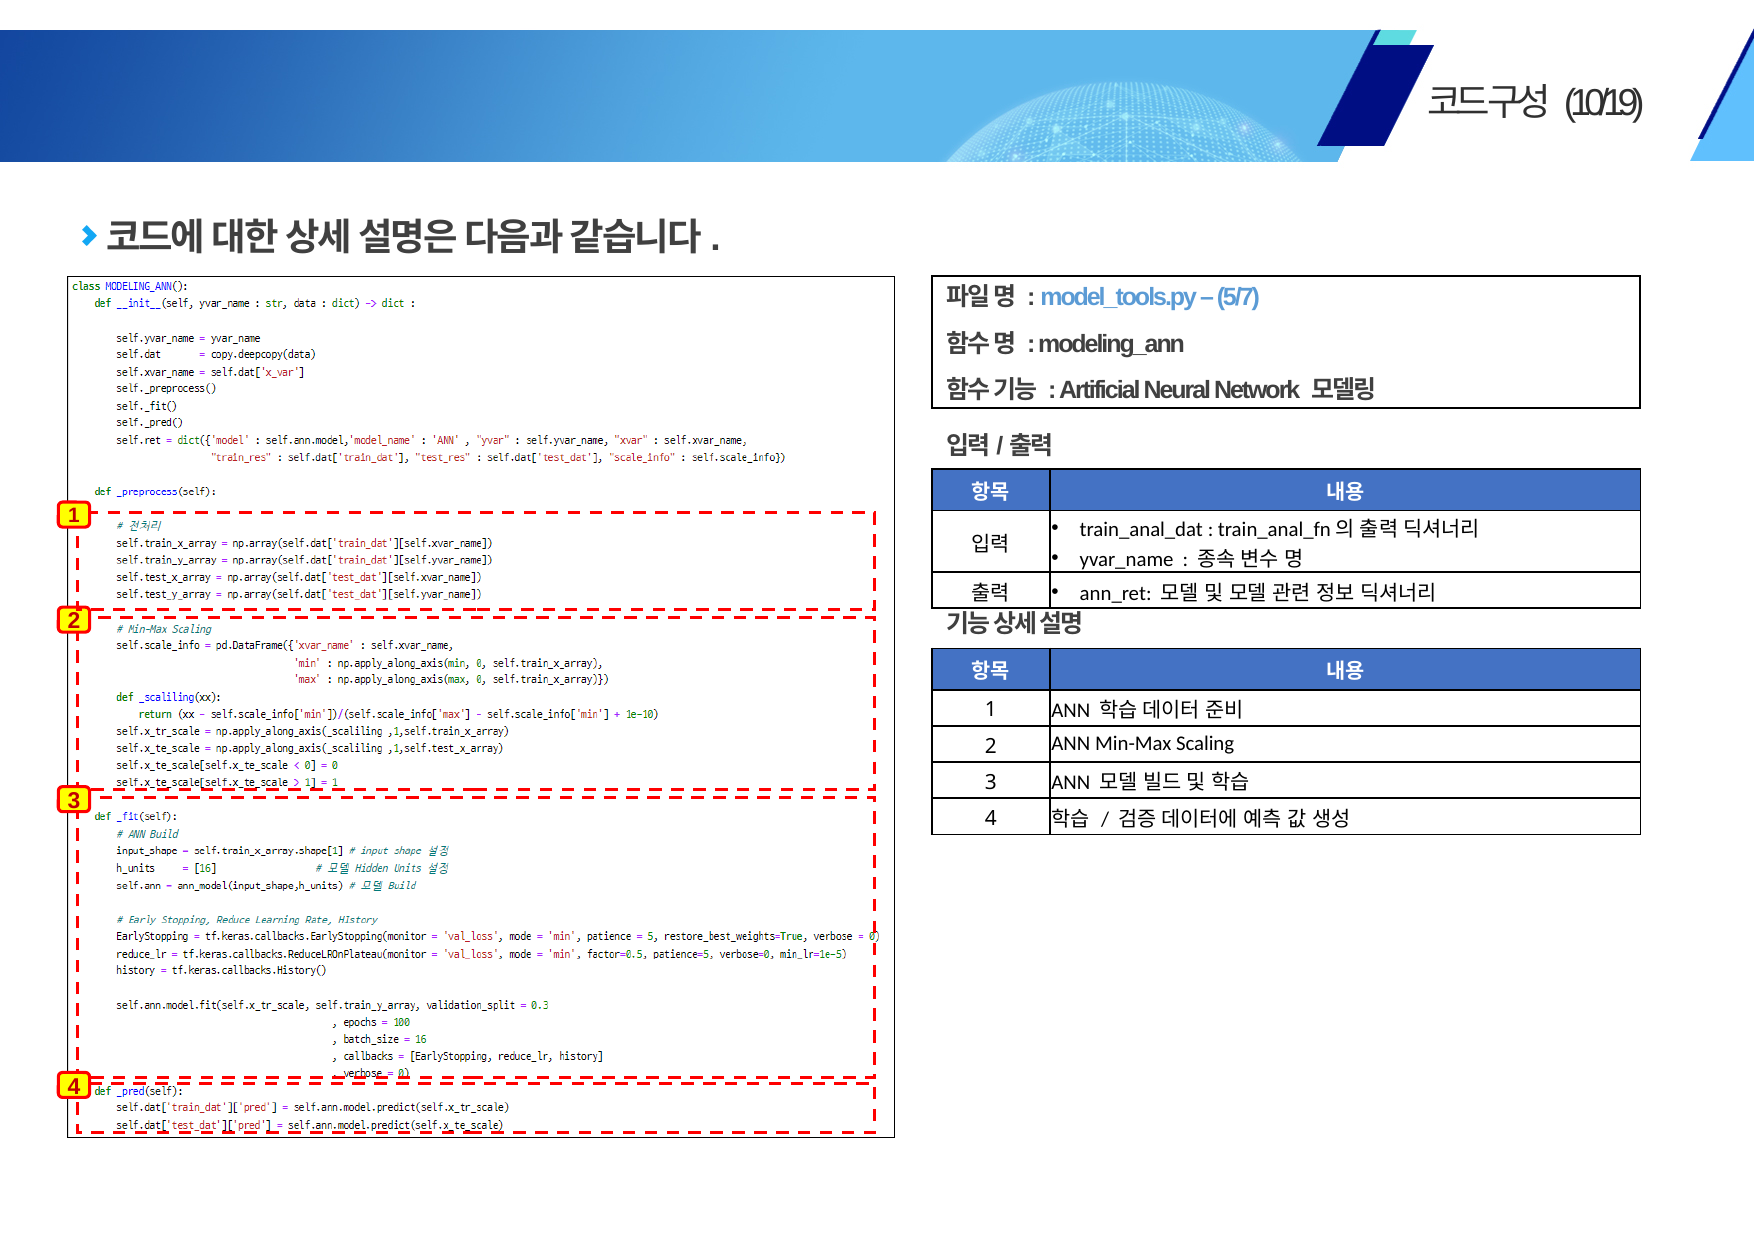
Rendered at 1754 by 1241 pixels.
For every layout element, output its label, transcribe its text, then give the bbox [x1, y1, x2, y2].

text_box 기능 상세 설명 [931, 599, 1285, 645]
table_header 항목 [933, 649, 1049, 689]
table_cell 입력 [933, 511, 1049, 571]
text_box 세부 과제명 : IoT 빅데이터 및 인공지능 기반의 축산 악취 실시간 조기 예,경보 알고리즘 개발 및 실증 연구 [36, 17, 1301, 92]
table_cell train_anal_dat : train_anal_fn의 출력 딕셔너리 yvar_name : 종속 변수 명 [1051, 511, 1640, 571]
table_header 내용 [1051, 649, 1640, 689]
table_cell 2 [933, 727, 1049, 761]
text_box 입력/출력 [931, 422, 1285, 467]
text_box 파일 명 : model_tools.py – (5/7) 함수 명 : modeling_ann 함수 기능 : Artificial Neural Network 모델링 [931, 275, 1641, 409]
text_box 코드 구성 (10/19) [1412, 70, 1660, 131]
table_cell 1 [933, 691, 1049, 725]
table_cell 3 [933, 763, 1049, 797]
text_box 별첨 [1319, 70, 1412, 131]
table_cell 학습 / 검증 데이터에 예측 값 생성 [1051, 799, 1640, 834]
picture [0, 0, 1754, 1240]
table_cell 4 [933, 799, 1049, 834]
table_header 내용 [1051, 470, 1640, 510]
table_cell 출력 [933, 573, 1049, 599]
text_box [58, 1072, 875, 1133]
table_cell ann_ret: 모델 및 모델 관련 정보 딕셔너리 [1051, 573, 1640, 607]
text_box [58, 501, 875, 610]
table_cell ANN 학습 데이터 준비 [1051, 691, 1640, 725]
text_box 코드에 대한 상세 설명은 다음과 같습니다. [67, 183, 1703, 266]
table_header 항목 [933, 470, 1049, 510]
table_cell ANN 모델 빌드 및 학습 [1051, 763, 1640, 797]
table_cell ANN Min-Max Scaling [1051, 727, 1640, 761]
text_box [58, 786, 875, 1072]
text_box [58, 610, 875, 786]
